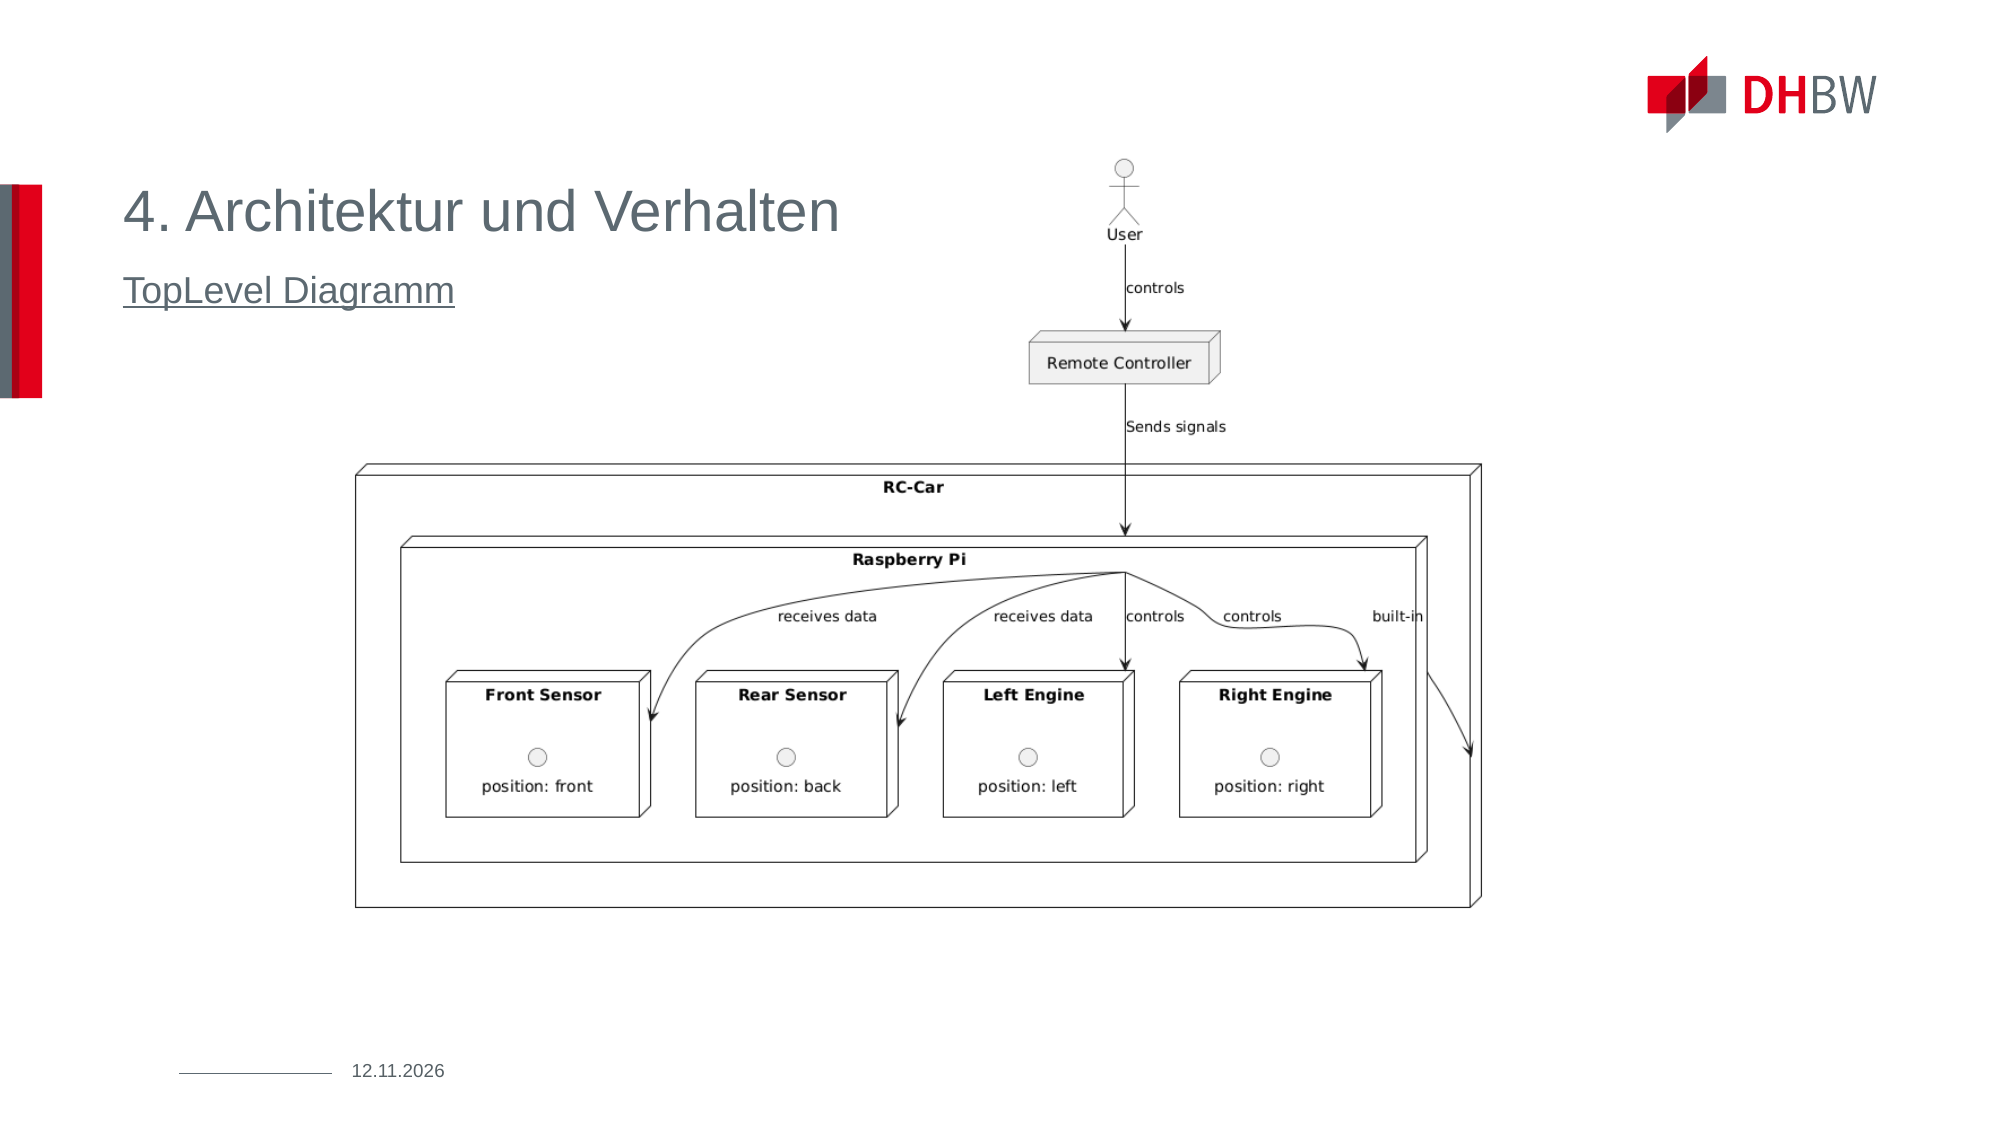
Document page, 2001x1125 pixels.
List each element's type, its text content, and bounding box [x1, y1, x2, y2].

picture [336, 151, 1499, 925]
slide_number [351, 1058, 498, 1094]
list TopLevel Diagramm [121, 261, 1436, 935]
title 4. Architektur und Verhalten [123, 172, 331, 256]
